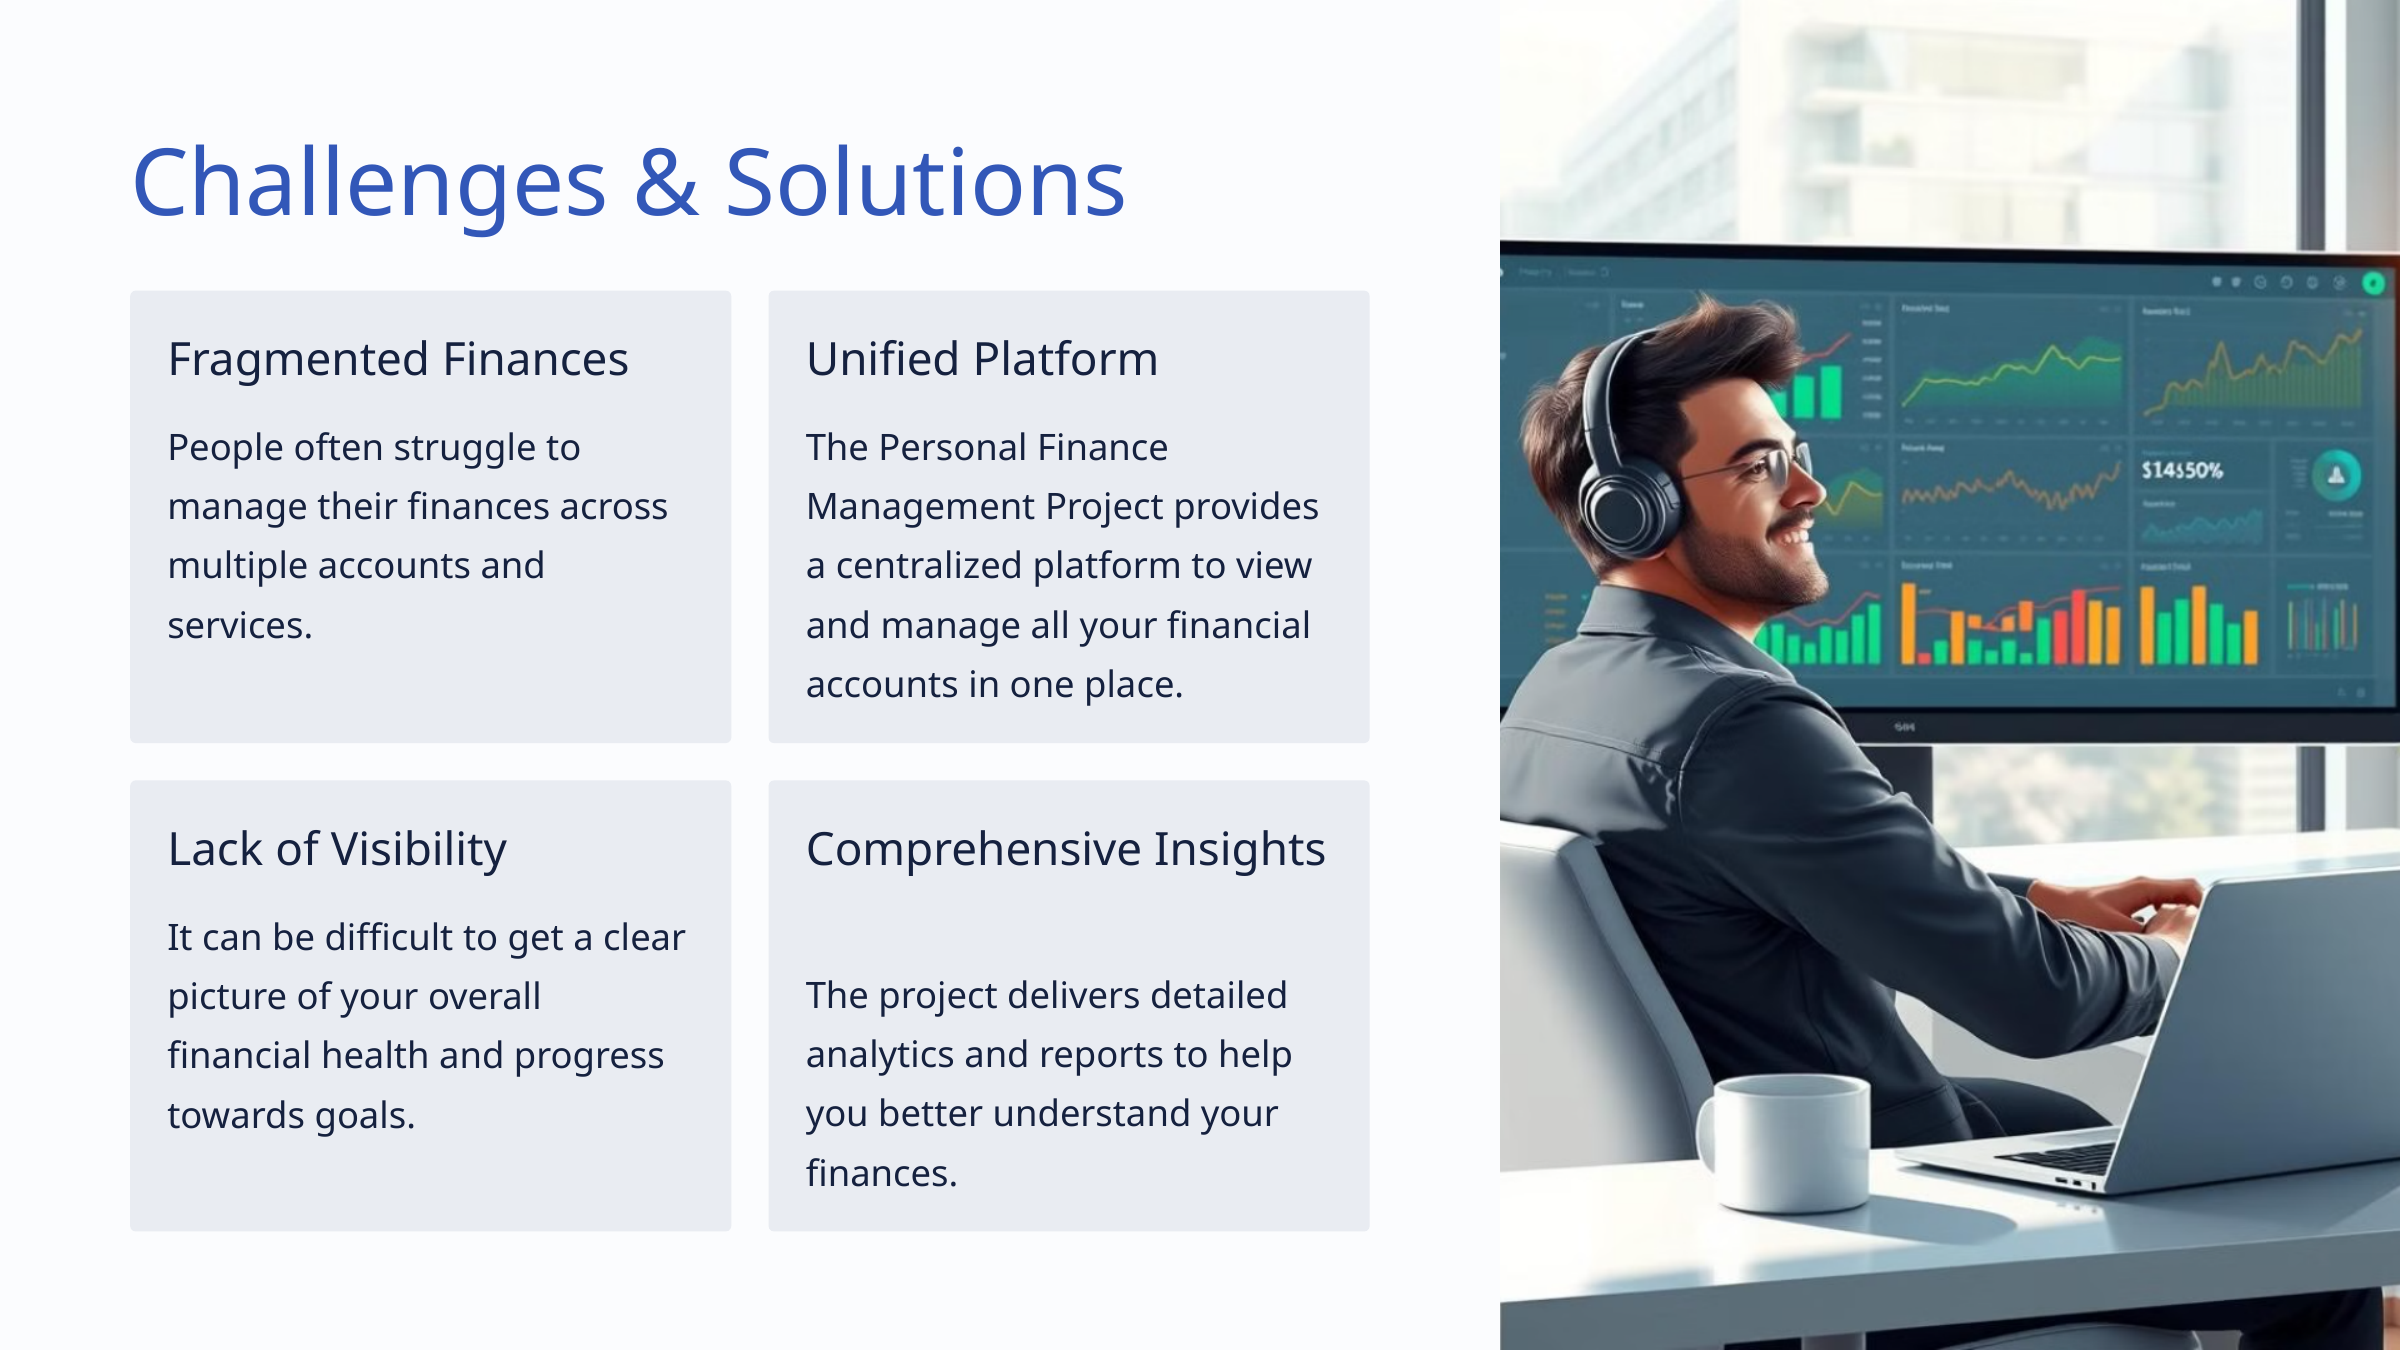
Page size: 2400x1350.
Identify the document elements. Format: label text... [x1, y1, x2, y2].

text_box [130, 290, 732, 744]
text_box [130, 780, 732, 1232]
text_box Comprehensive Insights [805, 817, 1333, 934]
text_box The Personal Finance Management Project provides a centralized platform to view and manage all your financial accounts in one place. [805, 408, 1333, 706]
text_box Challenges & Solutions [130, 118, 1131, 235]
text_box Fragmented Finances [167, 327, 647, 386]
text_box Unified Platform [805, 327, 1271, 386]
text_box Lack of Visibility [167, 817, 633, 876]
text_box [768, 290, 1370, 744]
text_box [768, 780, 1370, 1232]
text_box People often struggle to manage their finances across multiple accounts and services. [167, 408, 695, 587]
text_box The project delivers detailed analytics and reports to help you better understand your finances. [805, 956, 1333, 1195]
text_box It can be difficult to get a clear picture of your overall financial health and progress towards goals. [167, 897, 695, 1136]
picture [1499, 0, 2400, 1350]
